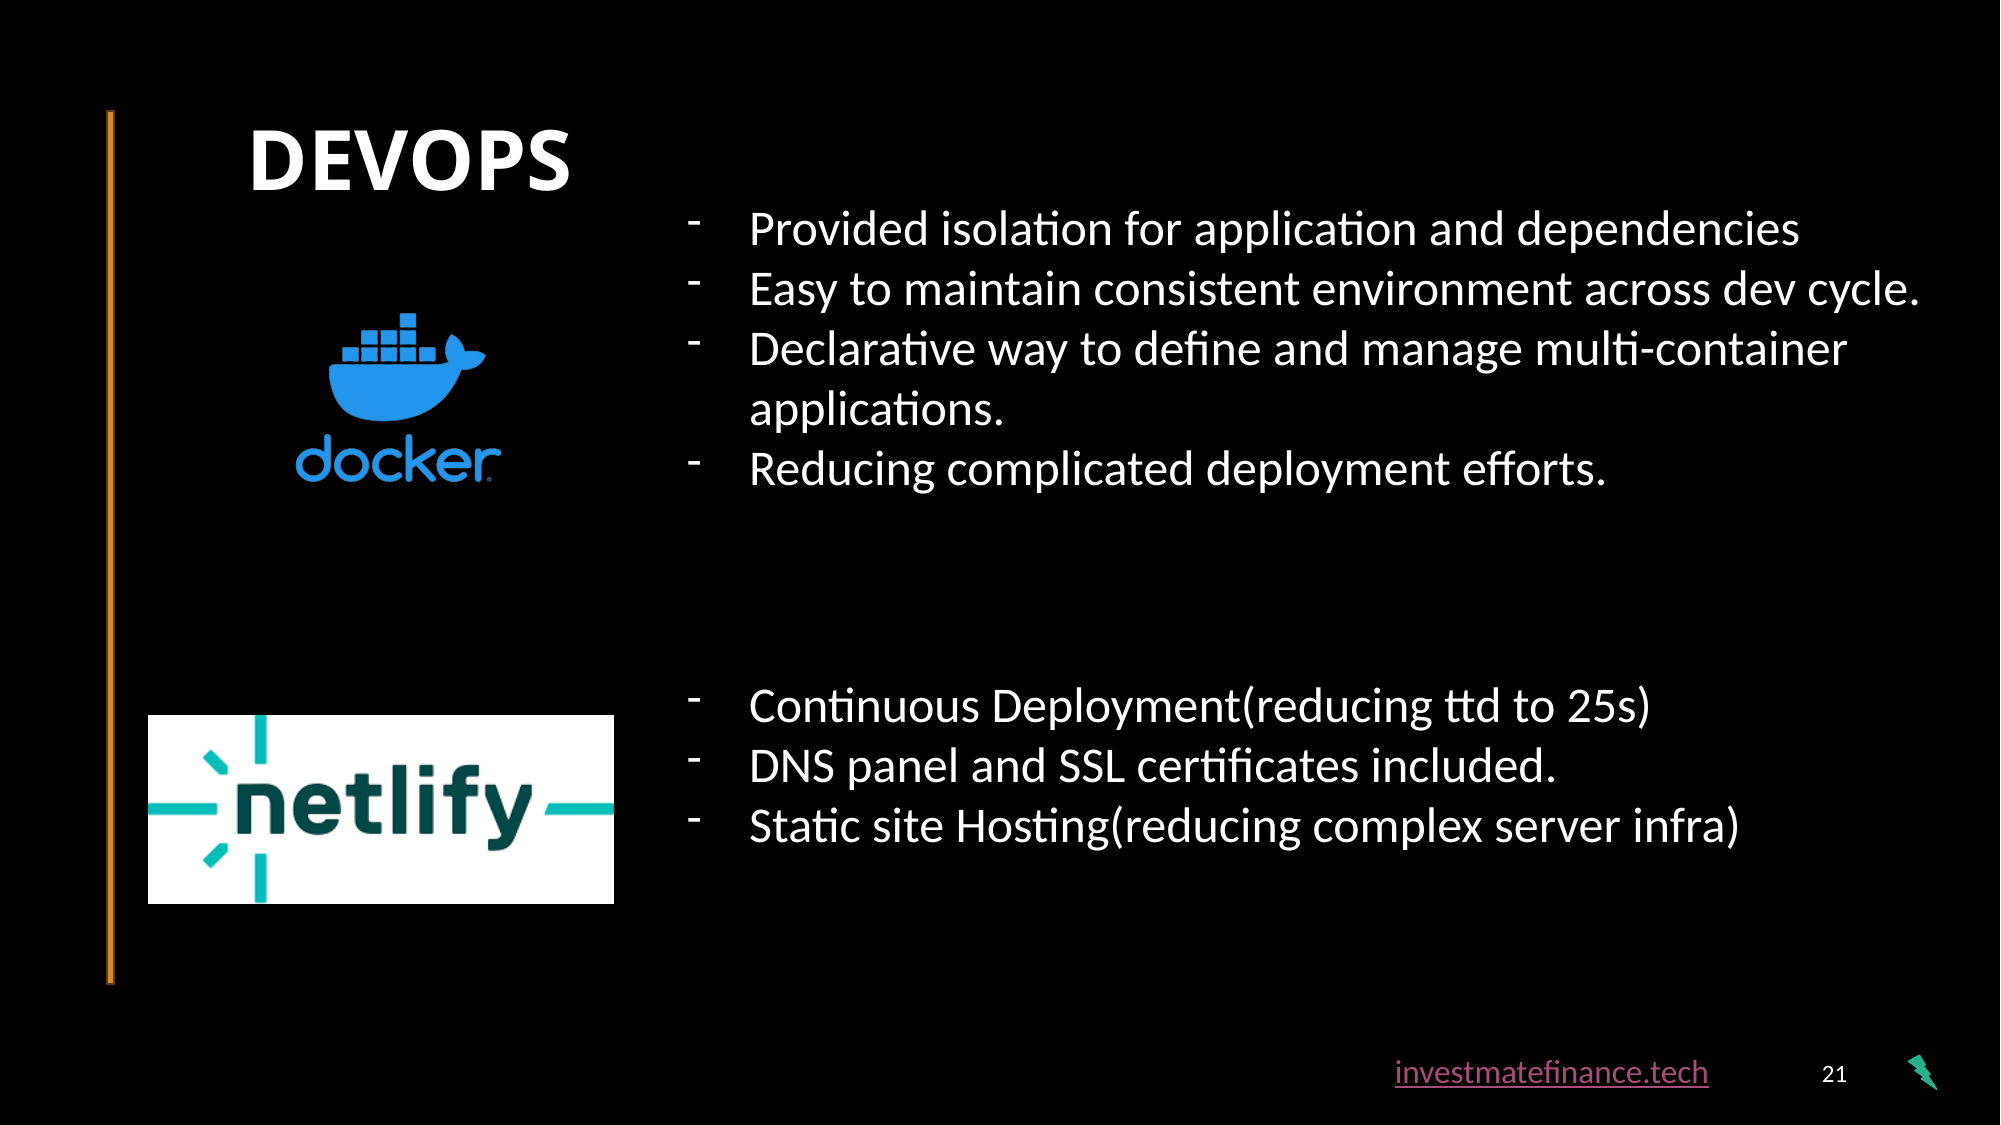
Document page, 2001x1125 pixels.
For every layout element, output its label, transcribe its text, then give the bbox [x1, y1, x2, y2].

slide_number 21 [1412, 1042, 1863, 1103]
text_box [1908, 1055, 1937, 1090]
text_box Continuous Deployment(reducing ttd to 25s) DNS panel and SSL certificates included. Static site Hosting(reducing complex server infra) [659, 657, 1937, 983]
title DEVOPS [231, 79, 1588, 248]
picture [148, 715, 614, 905]
text_box [106, 110, 115, 985]
picture [278, 282, 519, 514]
text_box investmatefinance.tech [1044, 1035, 1725, 1096]
text_box Provided isolation for application and dependencies Easy to maintain consistent environment across dev cycle. Declarative way to define and manage multi-container applications. Reducing complicated deployment efforts. [659, 180, 1957, 641]
